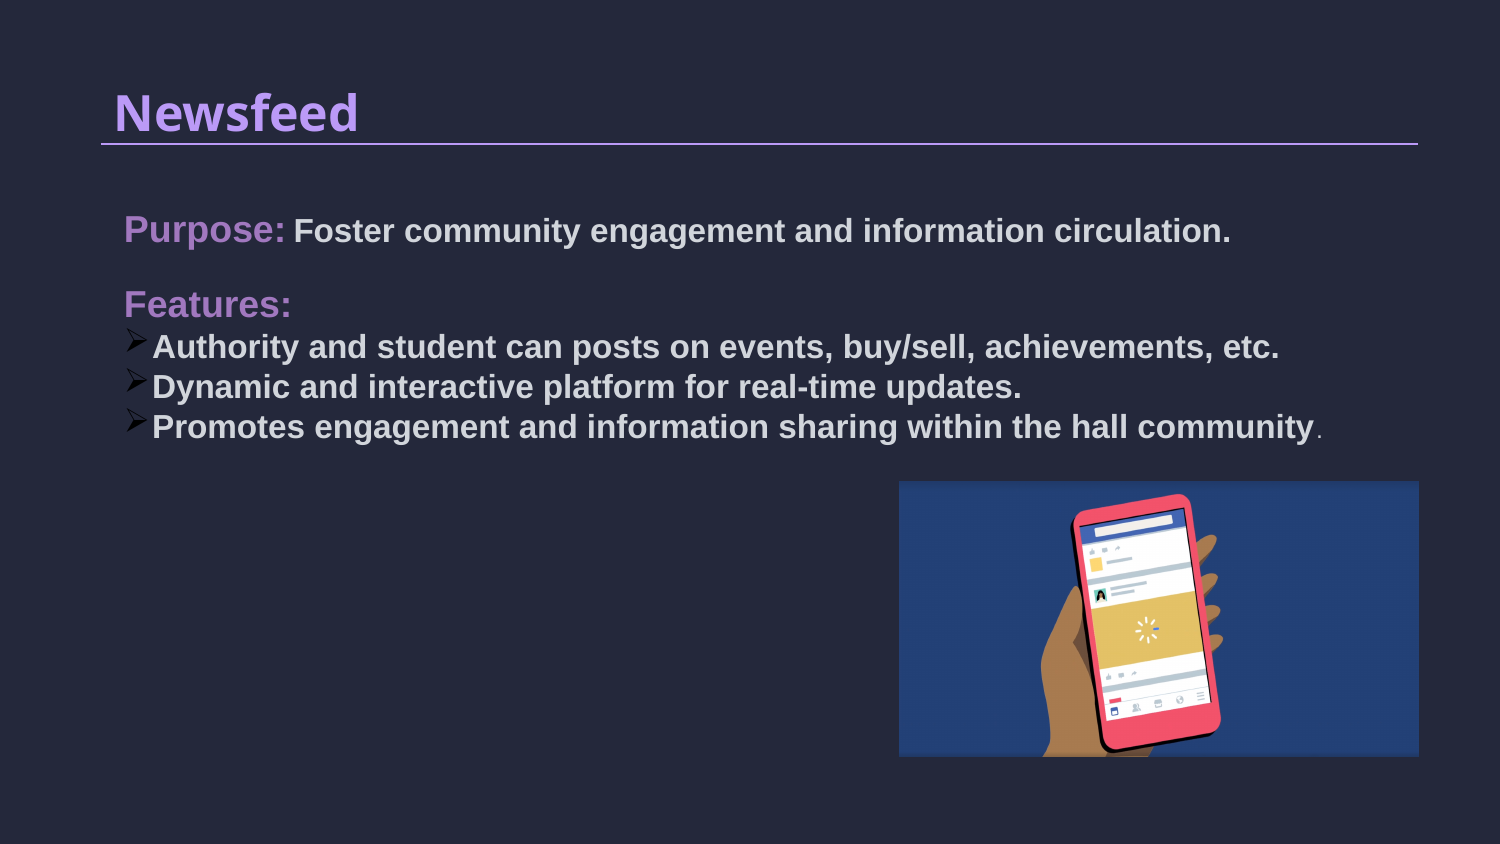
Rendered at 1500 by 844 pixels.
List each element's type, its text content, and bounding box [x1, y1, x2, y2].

text_box Purpose: Foster community engagement and information circulation. Features: Authority and student can posts on events, buy/sell, achievements, etc. Dynamic and interactive platform for real-time updates. Promotes engagement and information sharing within the hall community. [108, 190, 1427, 749]
text_box Newsfeed [98, 66, 1421, 144]
picture [899, 481, 1419, 757]
